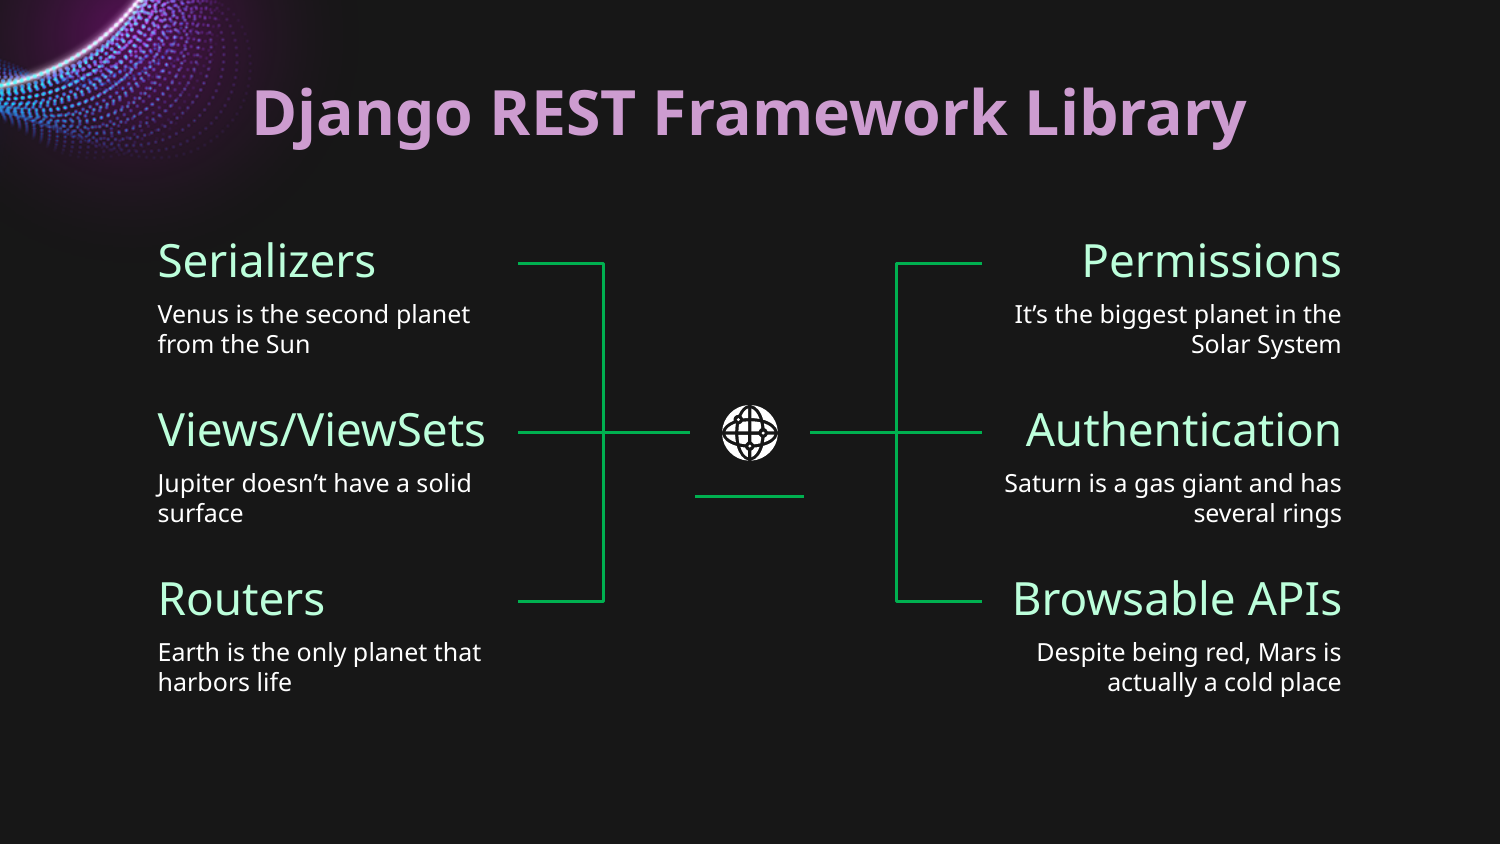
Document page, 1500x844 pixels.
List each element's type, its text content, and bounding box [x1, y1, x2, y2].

text_box Despite being red, Mars is actually a cold place [982, 621, 1358, 710]
text_box [696, 372, 804, 494]
picture [0, 0, 409, 299]
text_box Earth is the only planet that harbors life [142, 621, 518, 710]
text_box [721, 404, 778, 461]
text_box Permissions [982, 226, 1358, 283]
text_box Venus is the second planet from the Sun [142, 283, 512, 372]
text_box Jupiter doesn’t have a solid surface [142, 452, 512, 541]
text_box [517, 432, 690, 603]
text_box Authentication [988, 395, 1358, 452]
title Django REST Framework Library [118, 58, 1382, 153]
text_box Browsable APIs [982, 564, 1358, 621]
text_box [517, 263, 690, 431]
text_box Routers [142, 564, 518, 621]
text_box Views/ViewSets [142, 395, 512, 452]
text_box Saturn is a gas giant and has several rings [988, 452, 1358, 541]
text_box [809, 432, 983, 603]
text_box It’s the biggest planet in the Solar System [988, 283, 1358, 372]
text_box Serializers [142, 226, 518, 283]
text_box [809, 263, 983, 431]
